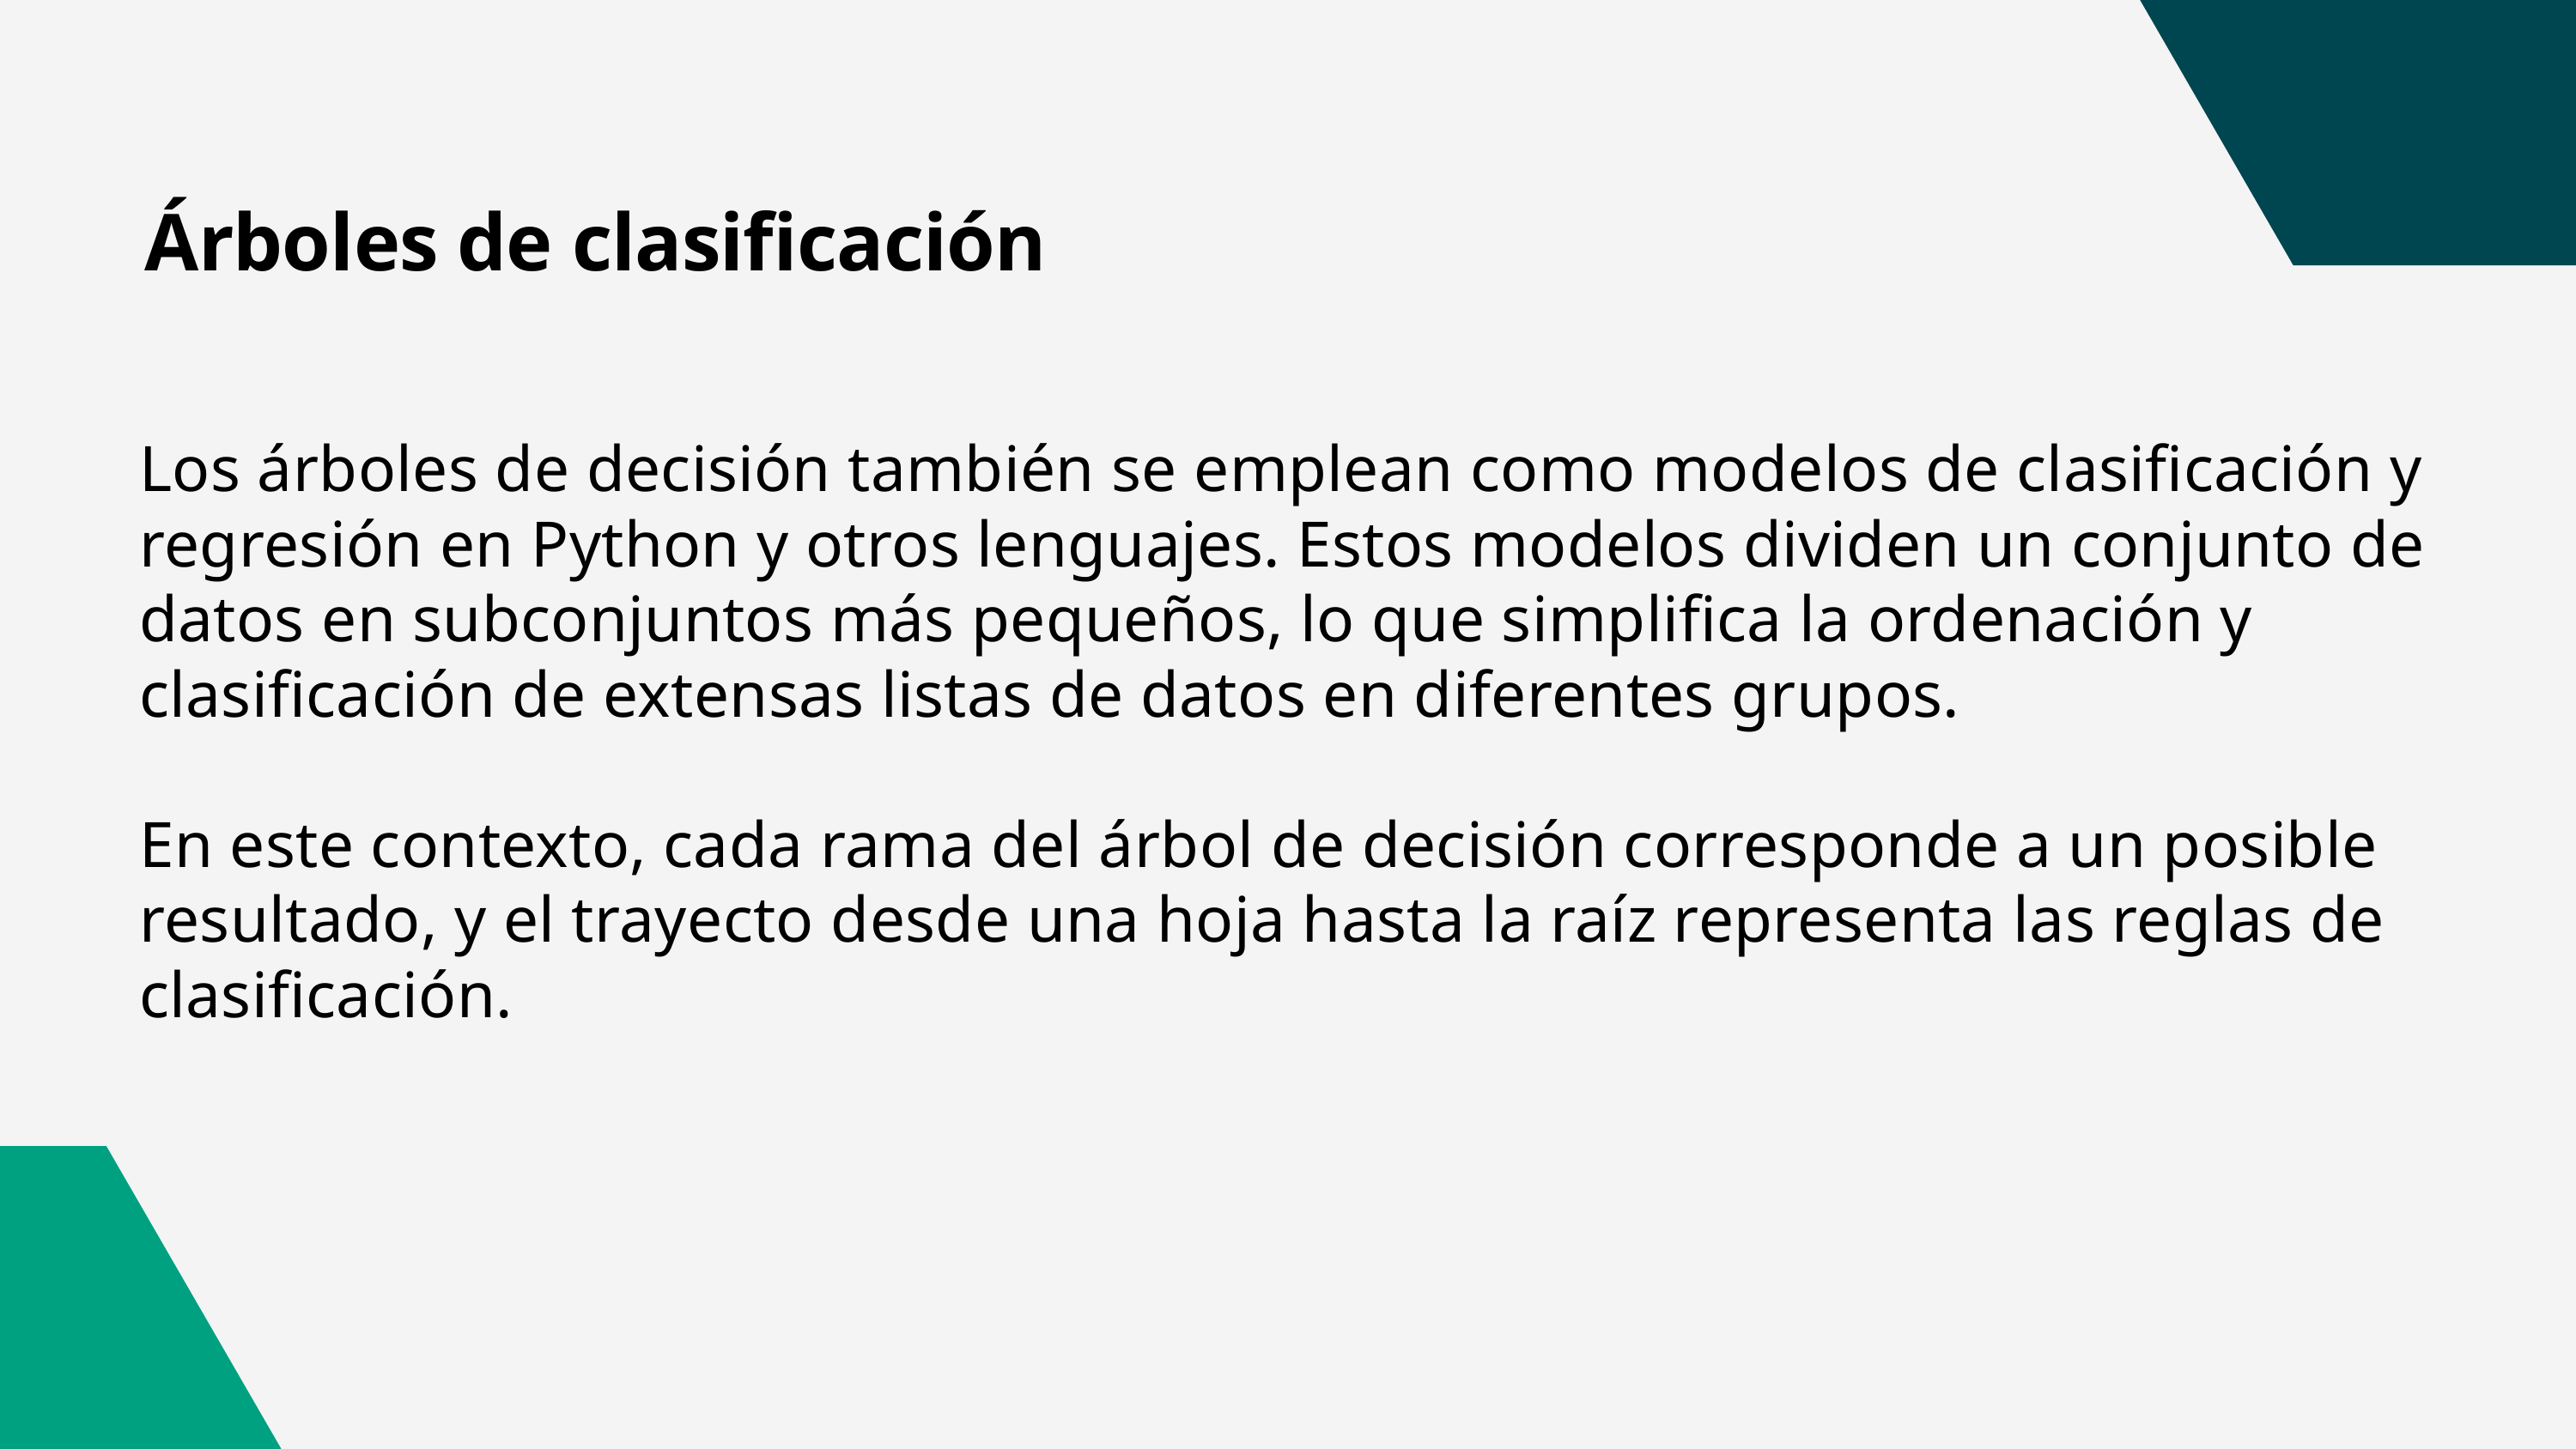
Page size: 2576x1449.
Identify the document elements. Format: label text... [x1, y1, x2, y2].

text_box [2045, 0, 2576, 266]
text_box Los árboles de decisión también se emplean como modelos de clasificación y regresión en Python y otros lenguajes. Estos modelos dividen un conjunto de datos en subconjuntos más pequeños, lo que simplifica la ordenación y clasificación de extensas listas de datos en diferentes grupos. En este contexto, cada rama del árbol de decisión corresponde a un posible resultado, y el trayecto desde una hoja hasta la raíz representa las reglas de clasificación. [139, 428, 2432, 1180]
text_box Árboles de clasificación [144, 191, 2492, 287]
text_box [0, 1145, 282, 1449]
